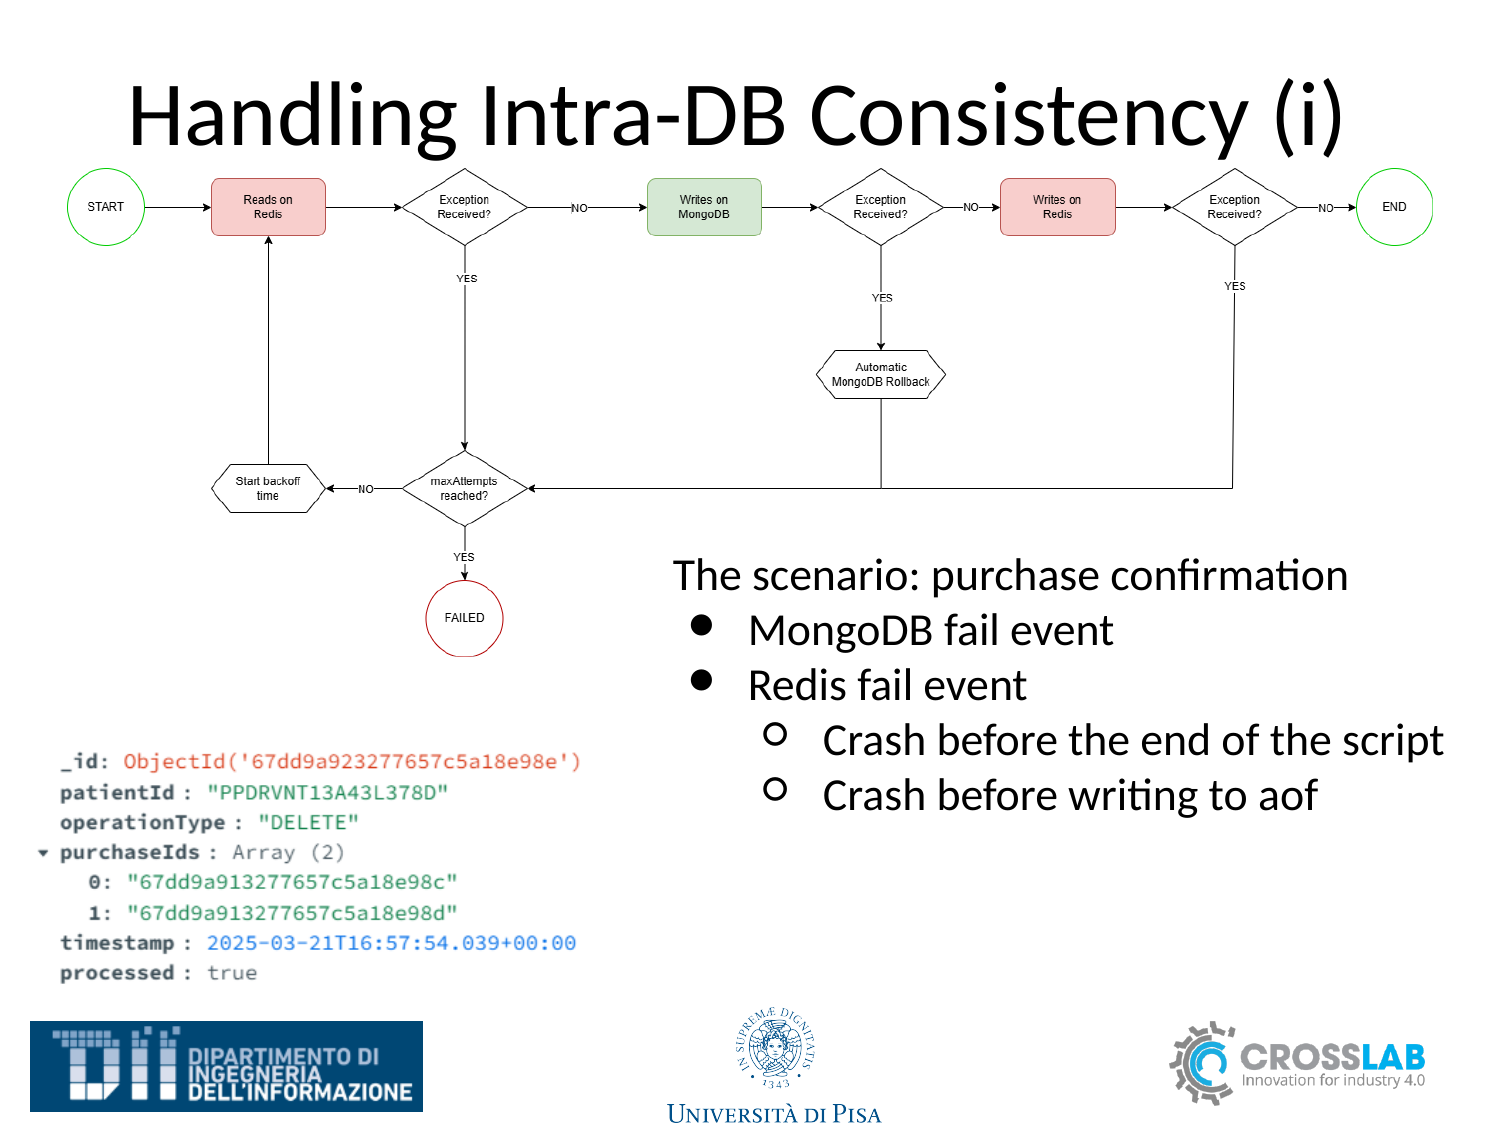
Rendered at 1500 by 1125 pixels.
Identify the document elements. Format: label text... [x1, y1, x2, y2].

picture [30, 1021, 423, 1112]
picture [32, 727, 724, 990]
picture [67, 168, 1433, 657]
picture [667, 1007, 882, 1123]
title Handling Intra-DB Consistency (i) [30, 14, 1468, 203]
text_box The scenario: purchase confirmation MongoDB fail event Redis fail event Crash before the end of the script Crash before writing to aof [657, 537, 1500, 828]
picture [1169, 1021, 1425, 1106]
